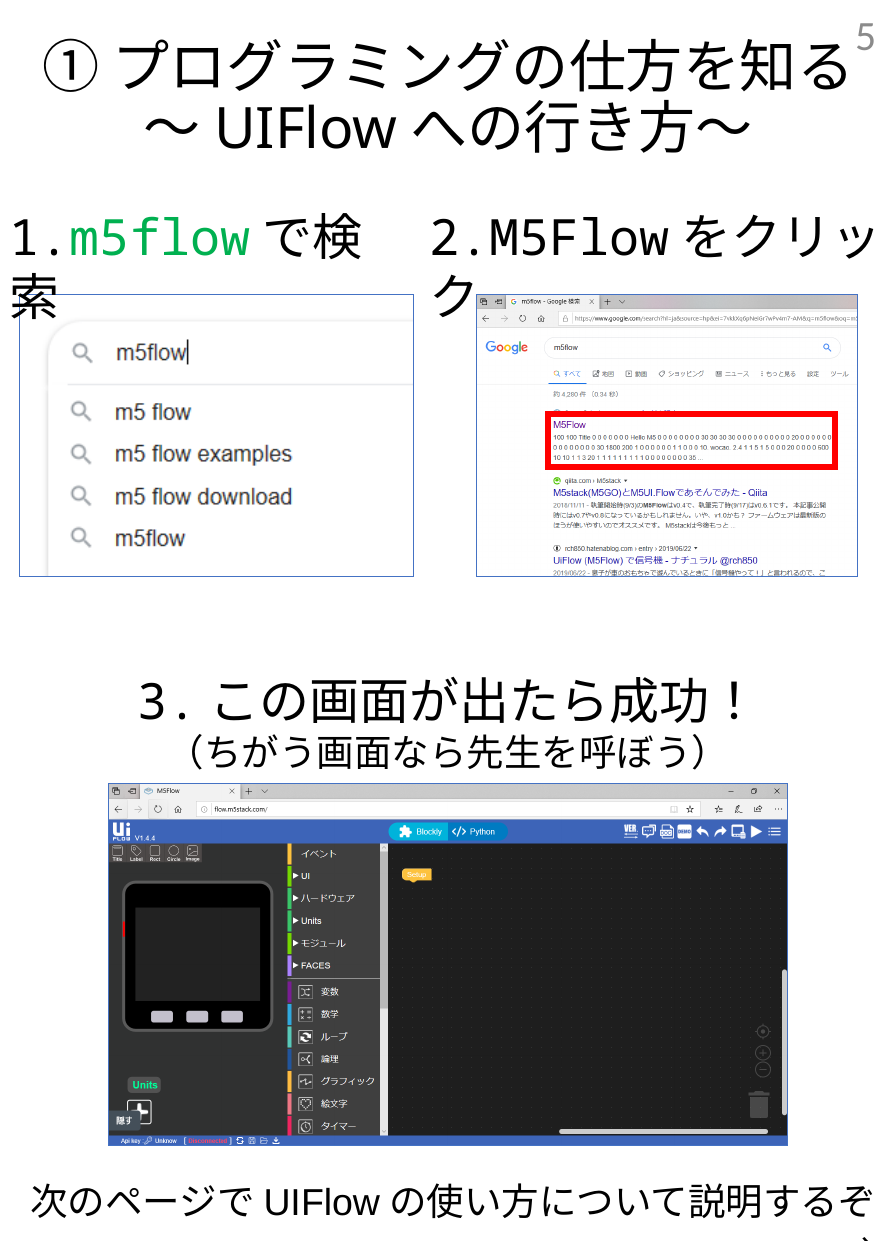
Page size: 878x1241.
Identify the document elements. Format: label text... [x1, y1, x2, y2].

title ①プログラミングの仕方を知る ～UIFlowへの行き方～ [19, 0, 878, 198]
text_box 次のページでUIFlowの使い方について説明するぞ→ [0, 1170, 878, 1241]
slide_number 5 [694, 0, 878, 67]
text_box 3.この画面が出たら成功！ （ちがう画面なら先生を呼ぼう） [87, 661, 809, 782]
text_box 1.m5flowで検索 [0, 198, 414, 333]
picture [108, 782, 788, 1146]
picture [476, 294, 858, 577]
picture [19, 294, 414, 577]
text_box 2.M5Flowをクリック [414, 198, 878, 333]
